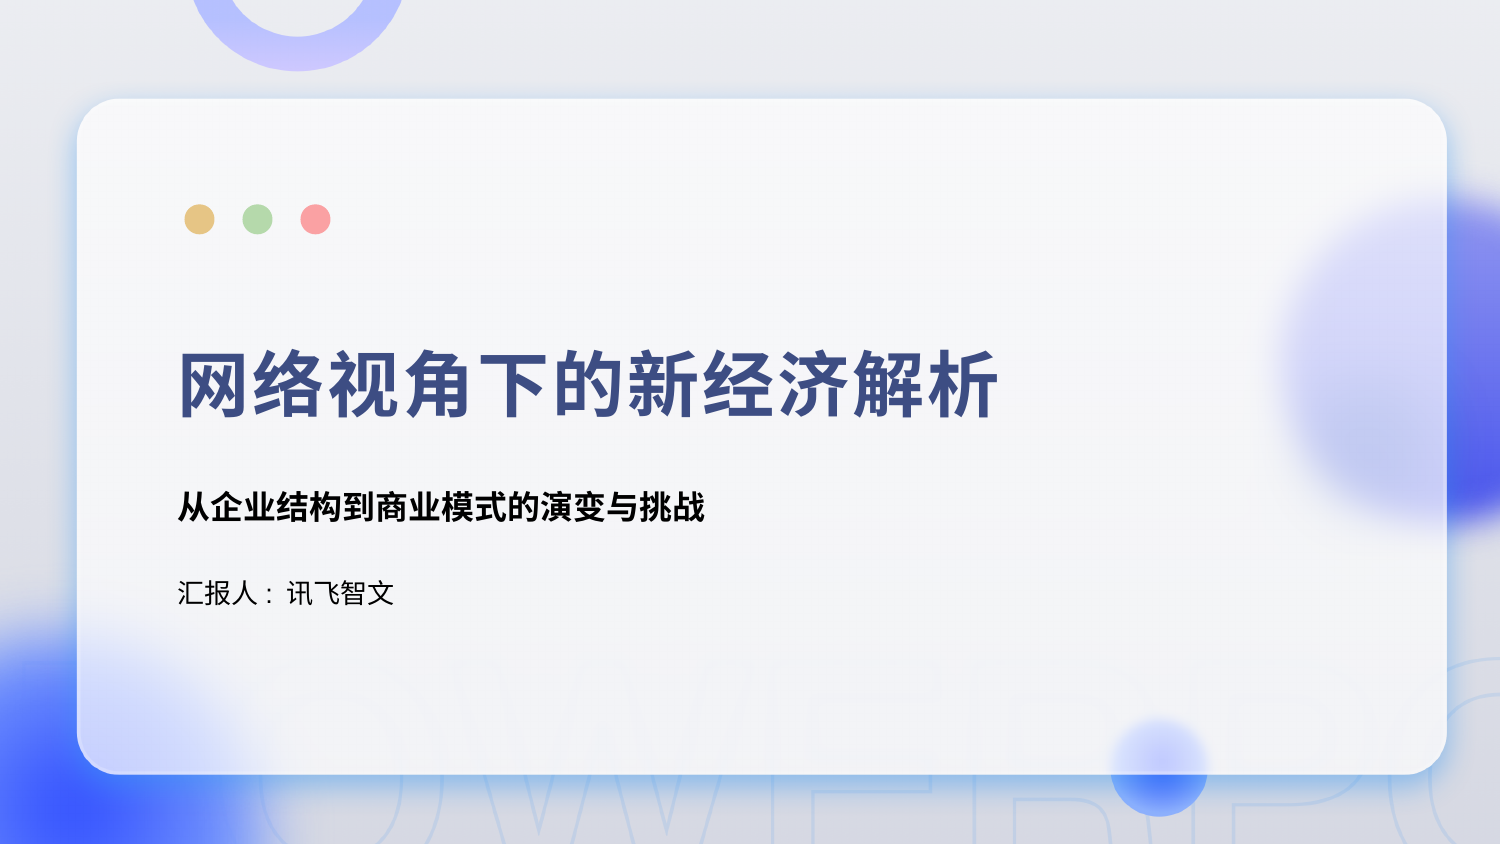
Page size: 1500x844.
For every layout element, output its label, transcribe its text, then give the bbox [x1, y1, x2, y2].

text_box 从企业结构到商业模式的演变与挑战 [162, 465, 1190, 542]
text_box [242, 204, 273, 235]
text_box [300, 204, 331, 235]
text_box 汇报人: 讯飞智文 [162, 557, 499, 625]
text_box 网络视角下的新经济解析 [162, 312, 1173, 441]
text_box [184, 204, 215, 235]
picture [0, 0, 1500, 844]
